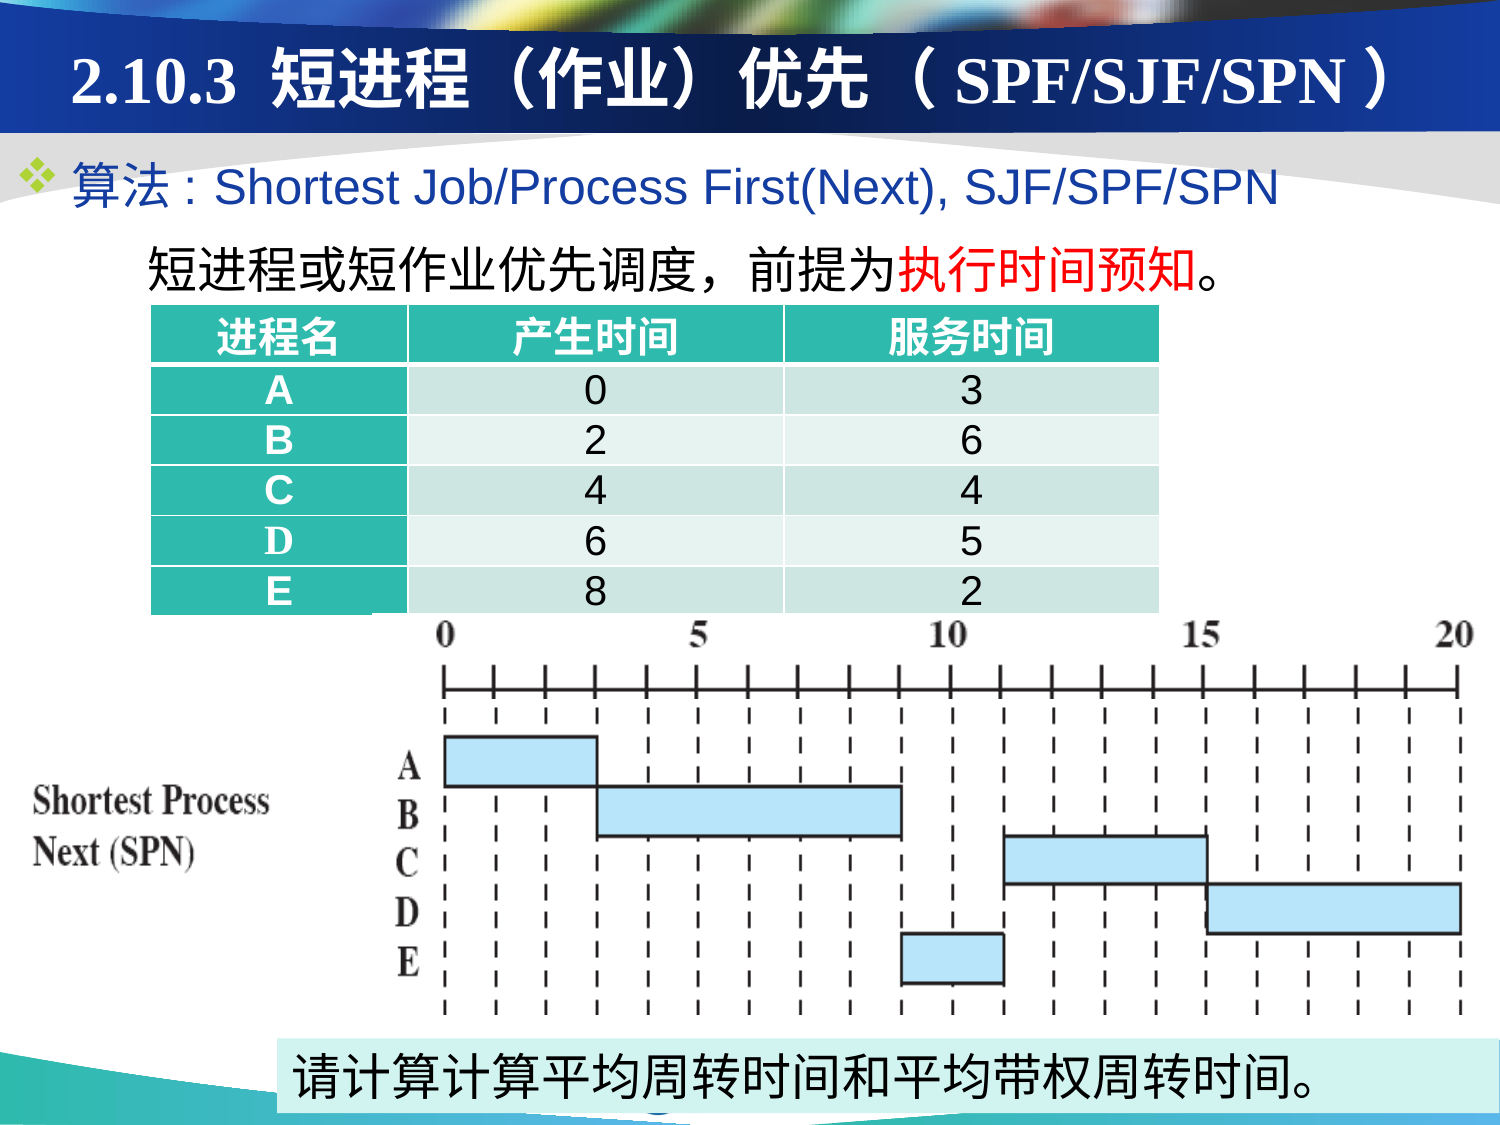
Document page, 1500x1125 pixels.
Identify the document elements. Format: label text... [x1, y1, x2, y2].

table_header 进程名 [151, 305, 407, 362]
table_cell 3 [785, 367, 1159, 414]
table_cell 2 [409, 416, 783, 464]
table_header 产生时间 [409, 305, 783, 362]
table_header 服务时间 [785, 305, 1159, 362]
title 2.10.3 短进程（作业）优先（SPF/SJF/SPN） [0, 0, 1500, 124]
table_cell A [151, 367, 407, 414]
table_cell 4 [785, 466, 1159, 515]
table_cell C [151, 466, 407, 515]
table_cell 2 [785, 567, 1159, 611]
picture [0, 612, 1500, 1015]
table_cell 0 [409, 367, 783, 414]
table_cell 6 [785, 416, 1159, 464]
picture [621, 1114, 869, 1118]
table_cell D [151, 516, 407, 565]
table_cell 5 [785, 516, 1159, 565]
table_cell 8 [409, 567, 783, 611]
list 算法: Shortest Job/Process First(Next), SJF/SPF/SPN 短进程或短作业优先调度，前提为执行时间预知。 [0, 124, 1500, 303]
table_cell E [151, 567, 407, 615]
table_cell 6 [409, 516, 783, 565]
table_cell B [151, 416, 407, 464]
text_box 请计算计算平均周转时间和平均带权周转时间。 [277, 1038, 1500, 1114]
table_cell 4 [409, 466, 783, 515]
